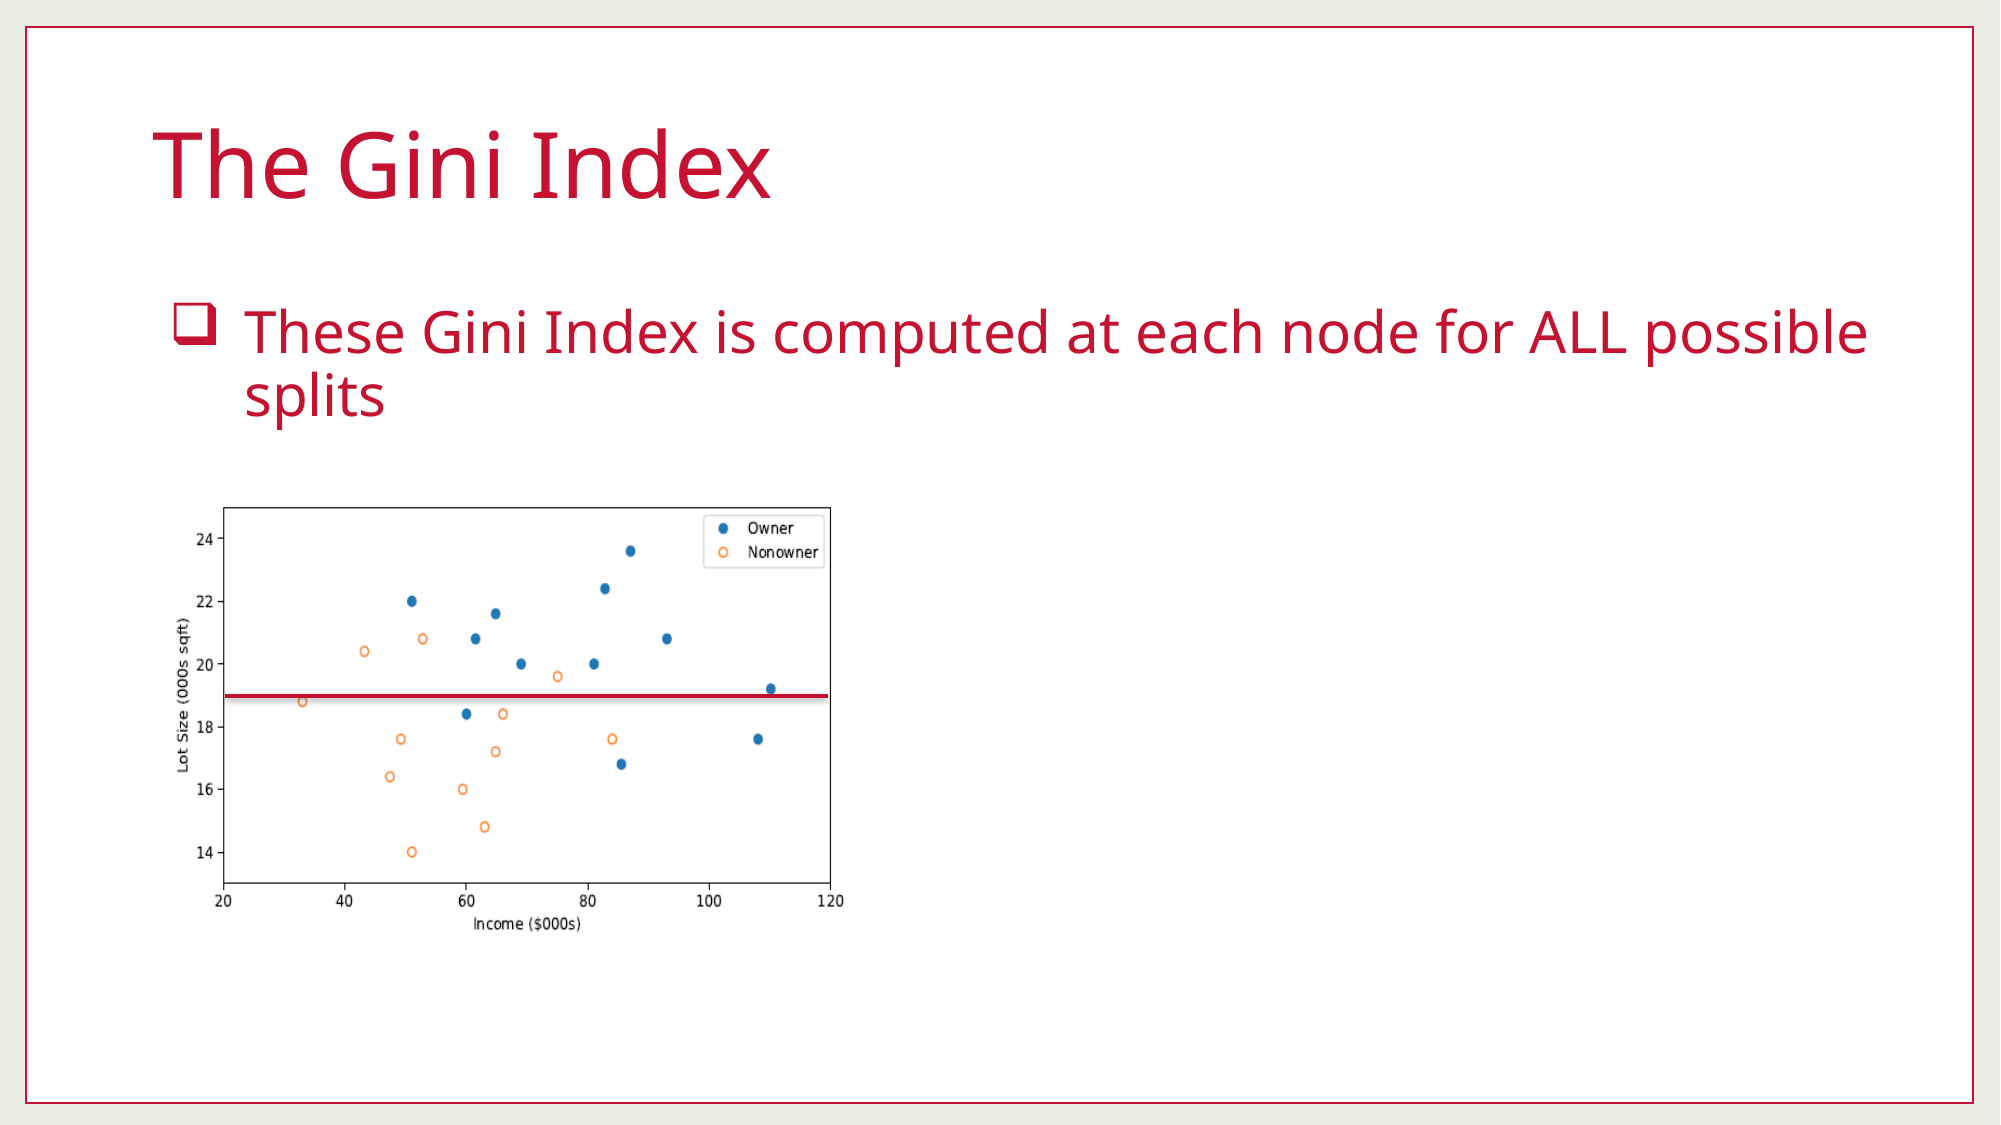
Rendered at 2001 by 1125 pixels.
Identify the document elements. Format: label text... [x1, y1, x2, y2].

list These Gini Index is computed at each node for ALL possible splits [154, 296, 1972, 1010]
title The Gini Index [137, 59, 1945, 278]
picture [153, 473, 857, 946]
